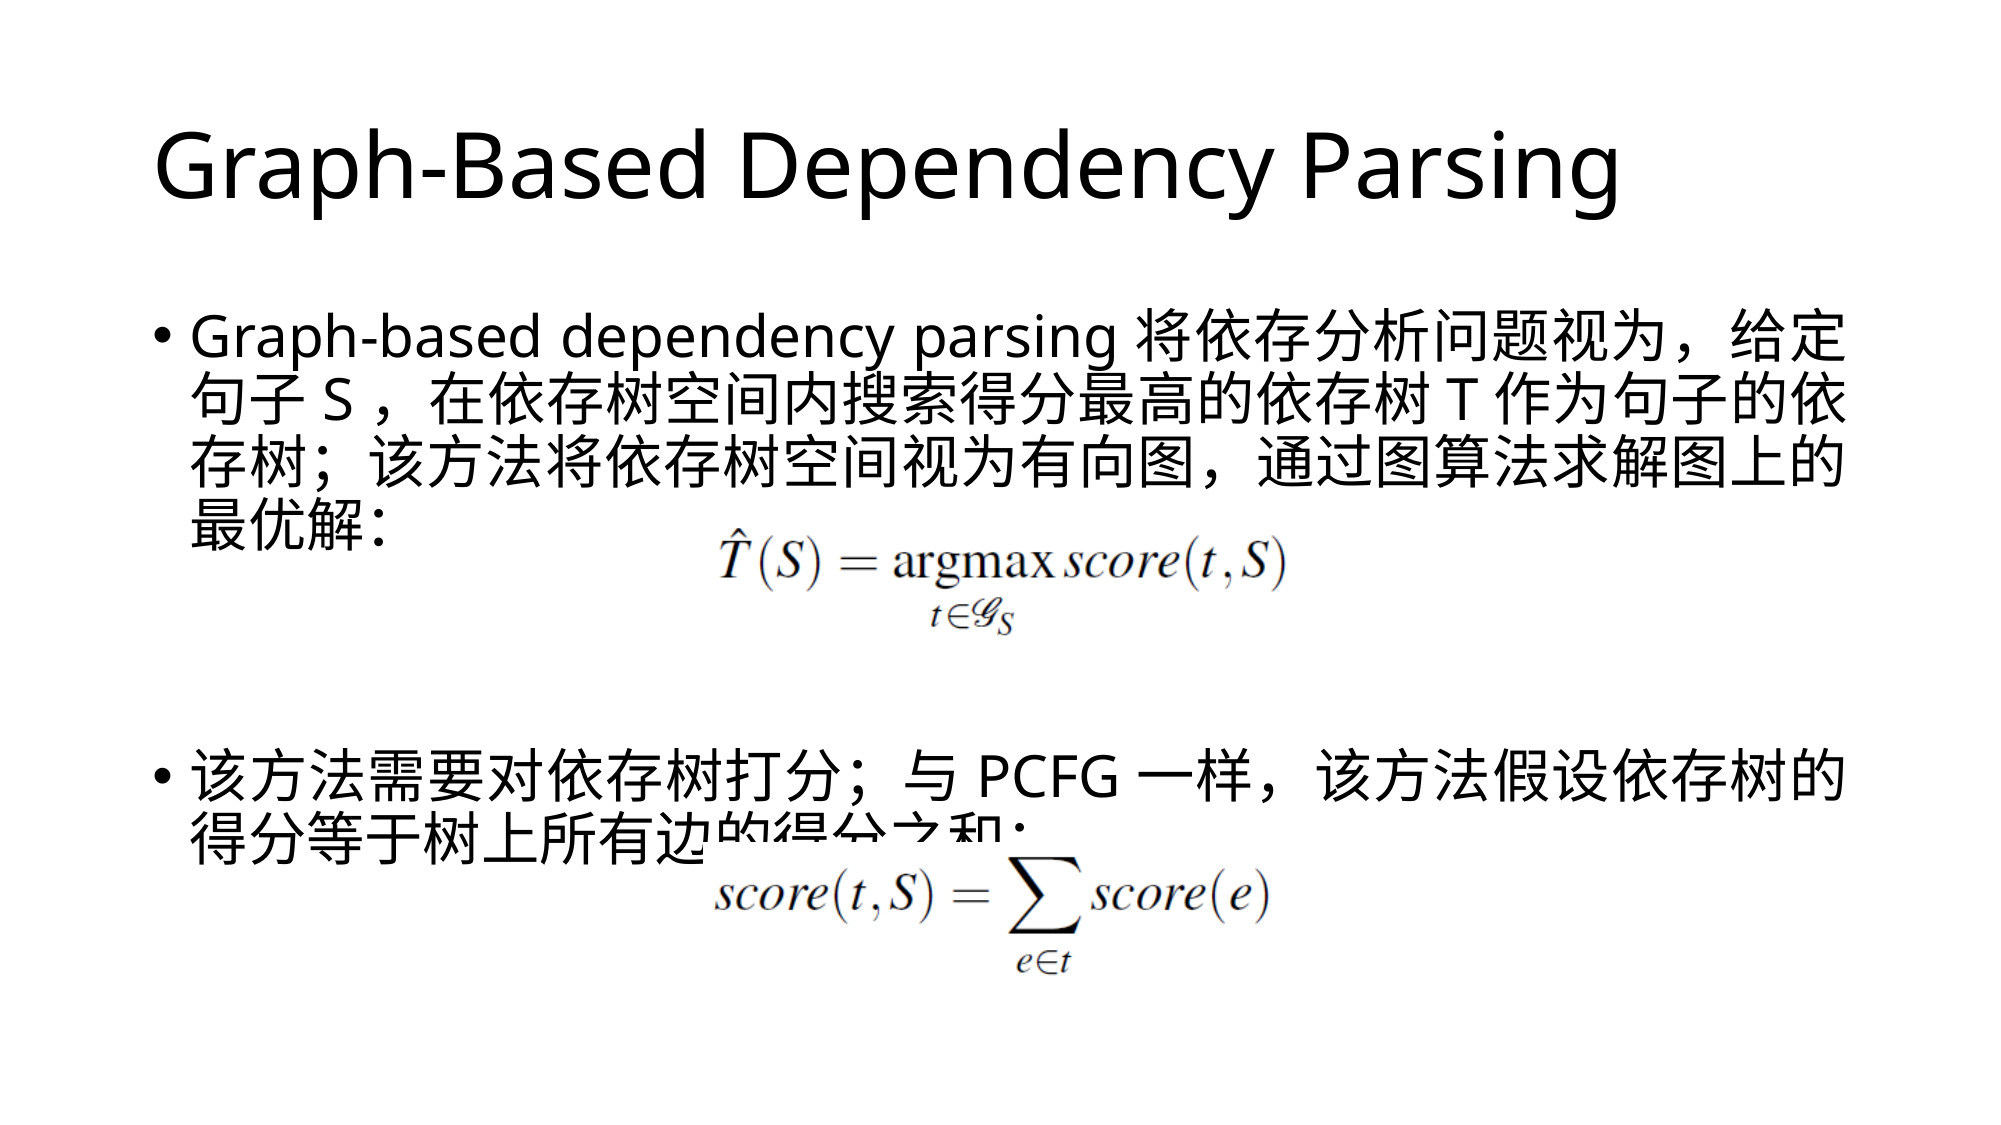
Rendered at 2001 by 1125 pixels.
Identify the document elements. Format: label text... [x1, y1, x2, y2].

picture [703, 520, 1297, 641]
list Graph-based dependency parsing将依存分析问题视为，给定句子S，在依存树空间内搜索得分最高的依存树T作为句子的依存树；该方法将依存树空间视为有向图，通过图算法求解图上的最优解： 该方法需要对依存树打分；与PCFG一样，该方法假设依存树的得分等于树上所有边的得分之和： [137, 299, 1863, 1014]
picture [703, 842, 1297, 988]
title Graph-Based Dependency Parsing [137, 59, 1863, 278]
